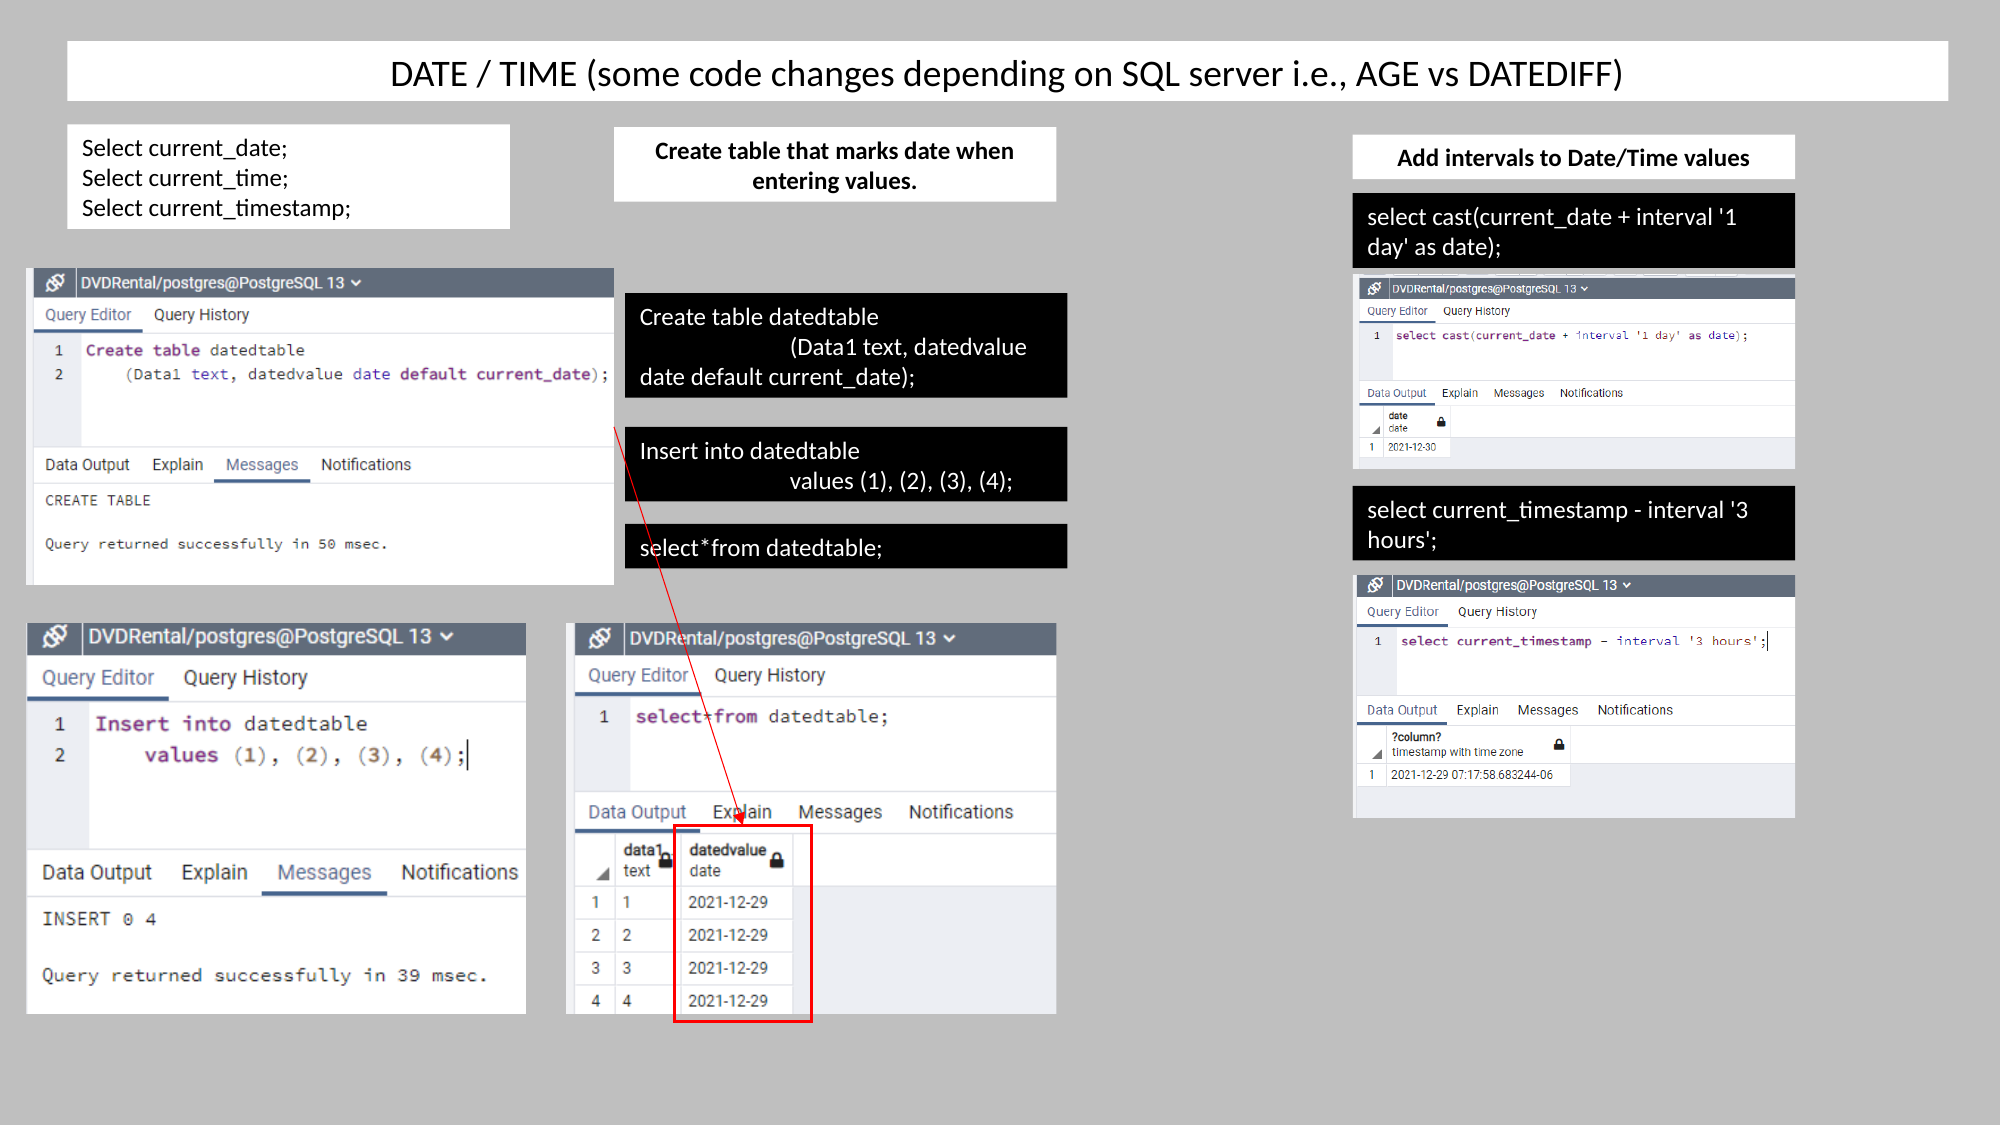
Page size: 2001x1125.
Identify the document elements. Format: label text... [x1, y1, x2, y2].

picture [26, 623, 526, 1014]
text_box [614, 426, 743, 826]
text_box select*from datedtable; [743, 523, 1068, 569]
text_box select current_timestamp - interval '3 hours'; [1352, 485, 1796, 561]
text_box Select current_date; Select current_time; Select current_timestamp; [67, 124, 510, 229]
picture [1352, 274, 1796, 469]
text_box DATE / TIME (some code changes depending on SQL server i.e., AGE vs DATEDIFF) [67, 41, 1949, 101]
text_box Create table datedtable (Data1 text, datedvalue date default current_date); [625, 293, 1068, 398]
text_box Add intervals to Date/Time values [1352, 134, 1796, 180]
text_box select cast(current_date + interval '1 day' as date); [1352, 193, 1796, 268]
picture [1352, 575, 1796, 818]
text_box Create table that marks date when entering values. [614, 127, 1057, 202]
picture [26, 268, 615, 585]
picture [566, 623, 1057, 1014]
text_box [673, 1014, 812, 1022]
text_box Insert into datedtable values (1), (2), (3), (4); [743, 426, 1068, 502]
